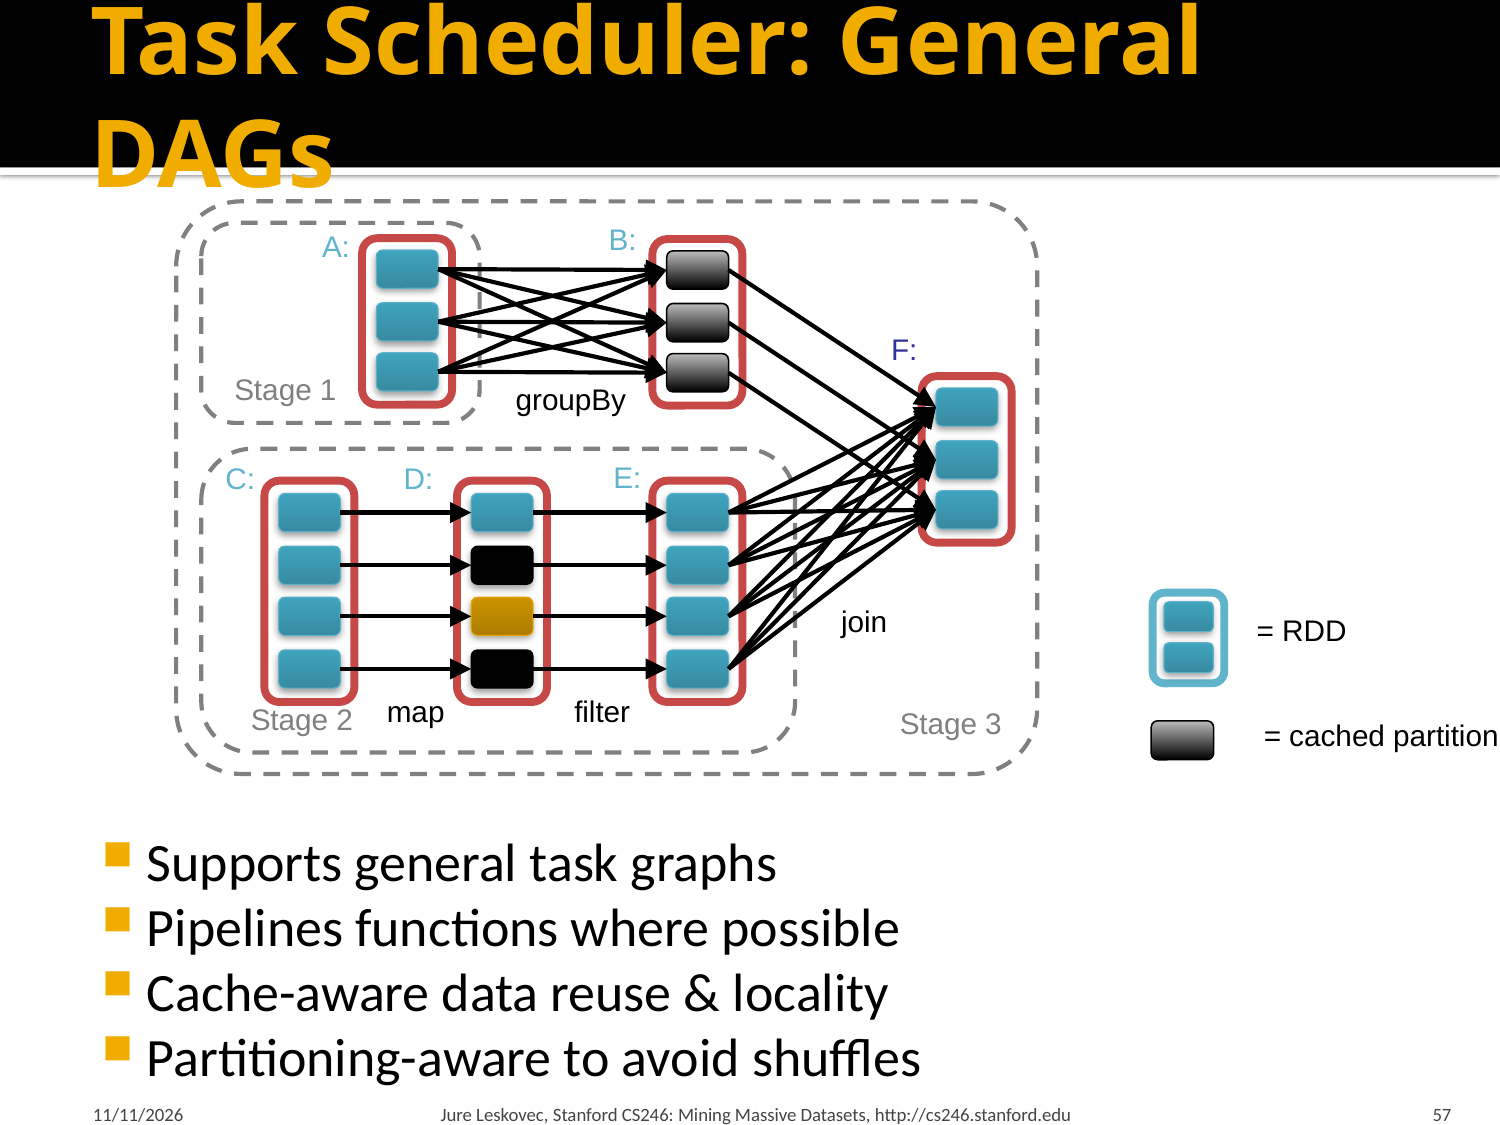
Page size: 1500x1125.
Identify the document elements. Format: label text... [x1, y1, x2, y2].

title Task Scheduler: General DAGs [75, 12, 1425, 175]
footer Jure Leskovec, Stanford CS246: Mining Massive Datasets, http://cs246.stanford.edu [433, 1080, 1337, 1125]
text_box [176, 201, 1500, 774]
list Supports general task graphs Pipelines functions where possible Cache-aware data reuse & locality Partitioning-aware to avoid shuffles [75, 812, 1425, 1096]
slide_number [75, 1080, 425, 1125]
slide_number 57 [1345, 1080, 1467, 1125]
